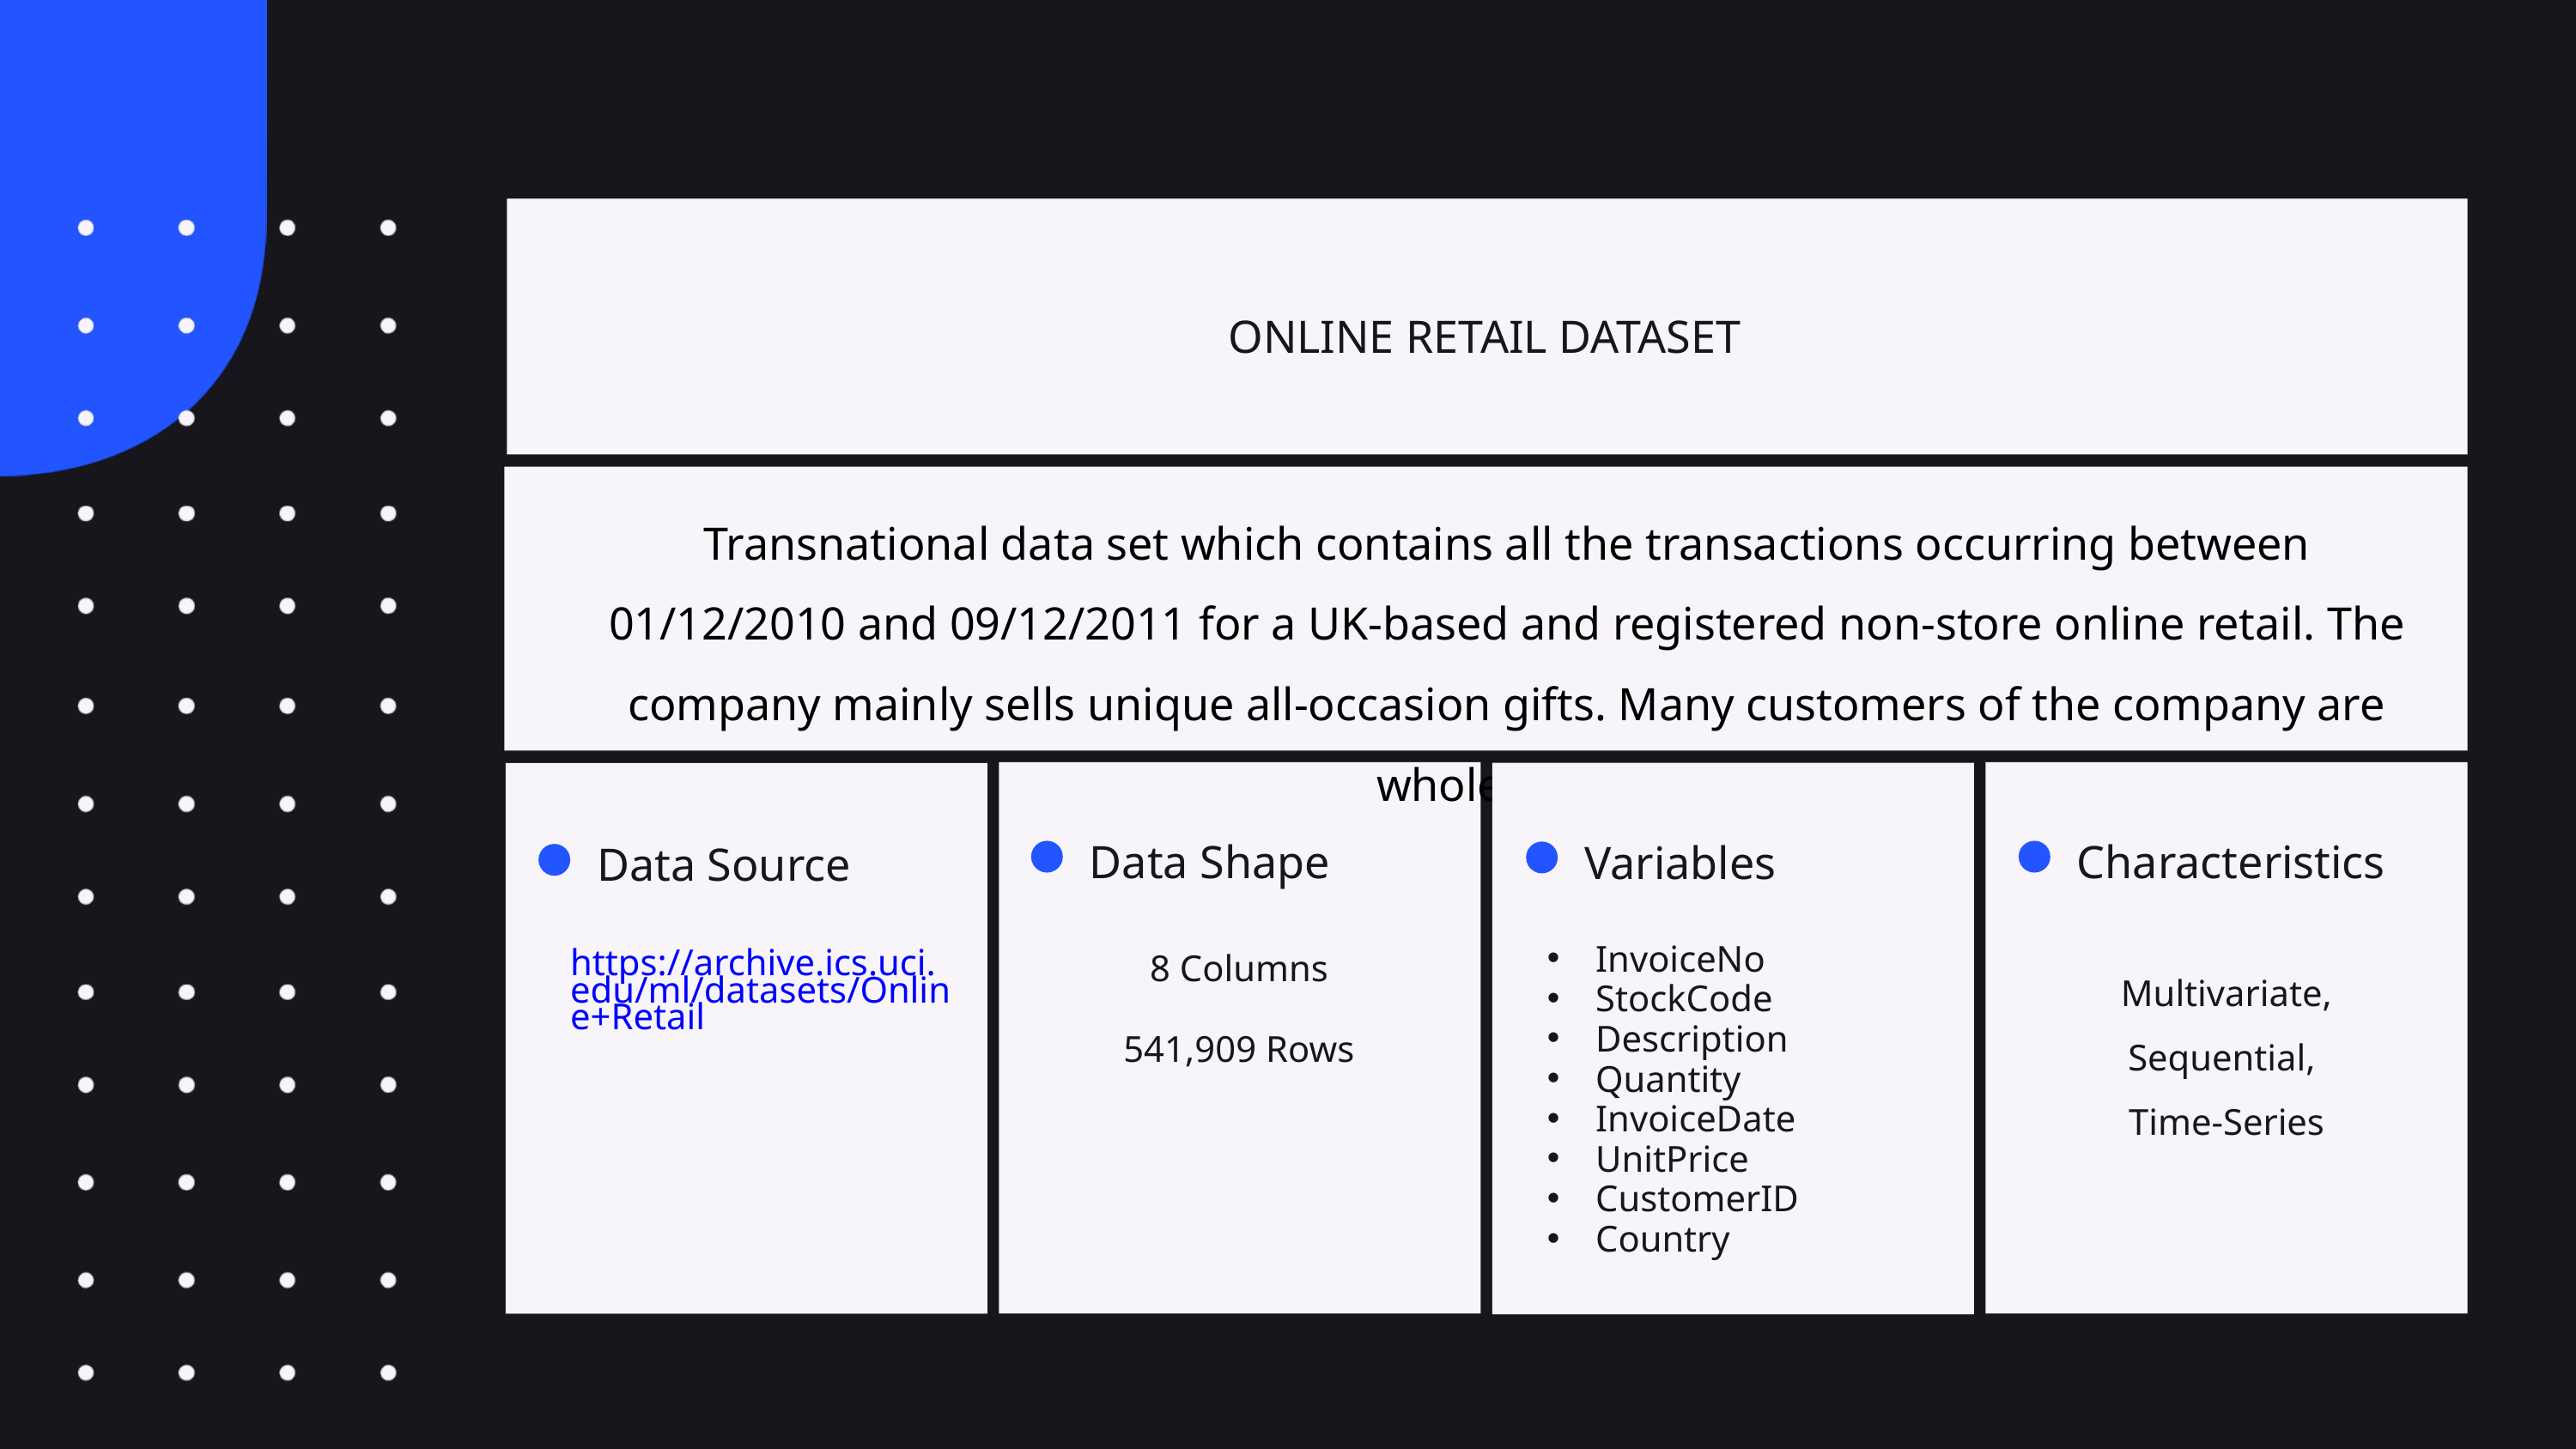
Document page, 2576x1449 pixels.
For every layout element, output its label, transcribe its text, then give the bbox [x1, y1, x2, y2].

text_box Transnational data set which contains all the transactions occurring between 01/12/2010 and 09/12/2011 for a UK-based and registered non-store online retail. The company mainly sells unique all-occasion gifts. Many customers of the company are wholesalers. [580, 488, 2435, 810]
text_box [1492, 762, 1974, 1315]
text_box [2018, 840, 2050, 873]
text_box [504, 466, 2468, 751]
picture [0, 692, 407, 1099]
text_box ONLINE RETAIL DATASET [504, 300, 2465, 363]
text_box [538, 842, 571, 877]
text_box InvoiceNo StockCode Description Quantity InvoiceDate UnitPrice CustomerID Country [1546, 938, 1921, 1259]
picture [0, 0, 407, 621]
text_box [569, 827, 955, 1069]
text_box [2047, 824, 2435, 1137]
text_box [1985, 761, 2468, 1314]
text_box [999, 810, 1481, 1314]
text_box [505, 762, 987, 1314]
text_box [507, 198, 2468, 455]
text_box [1030, 840, 1064, 873]
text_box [1052, 824, 1448, 1069]
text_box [1525, 841, 1558, 874]
picture [0, 1168, 407, 1449]
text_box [1583, 825, 1942, 949]
